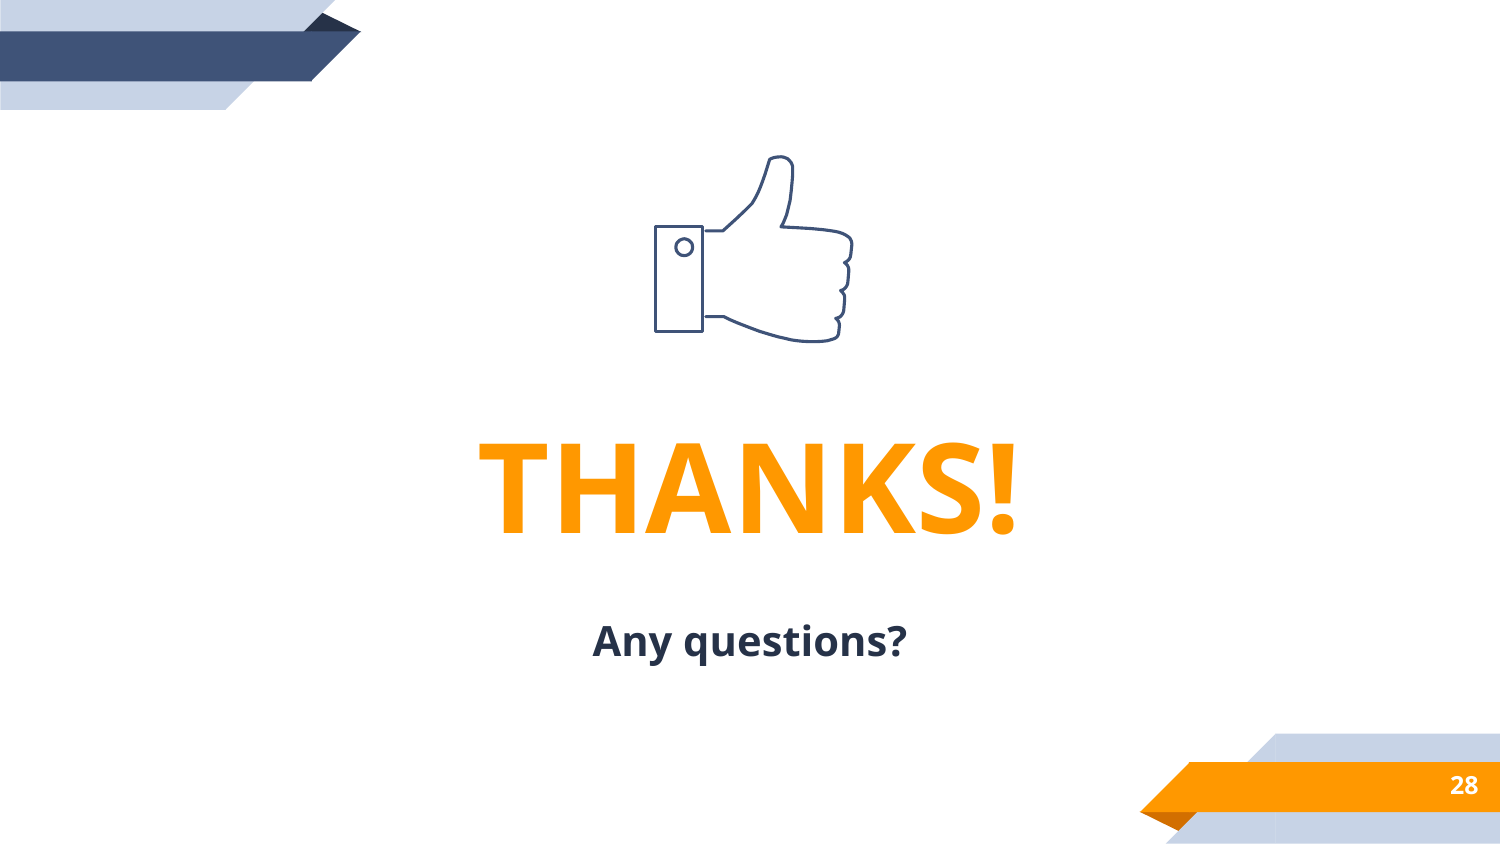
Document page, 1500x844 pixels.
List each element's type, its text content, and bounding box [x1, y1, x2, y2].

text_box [655, 156, 853, 342]
title THANKS! [209, 387, 1291, 529]
subtitle Any questions? [209, 529, 1291, 750]
slide_number 28 [1249, 760, 1494, 813]
